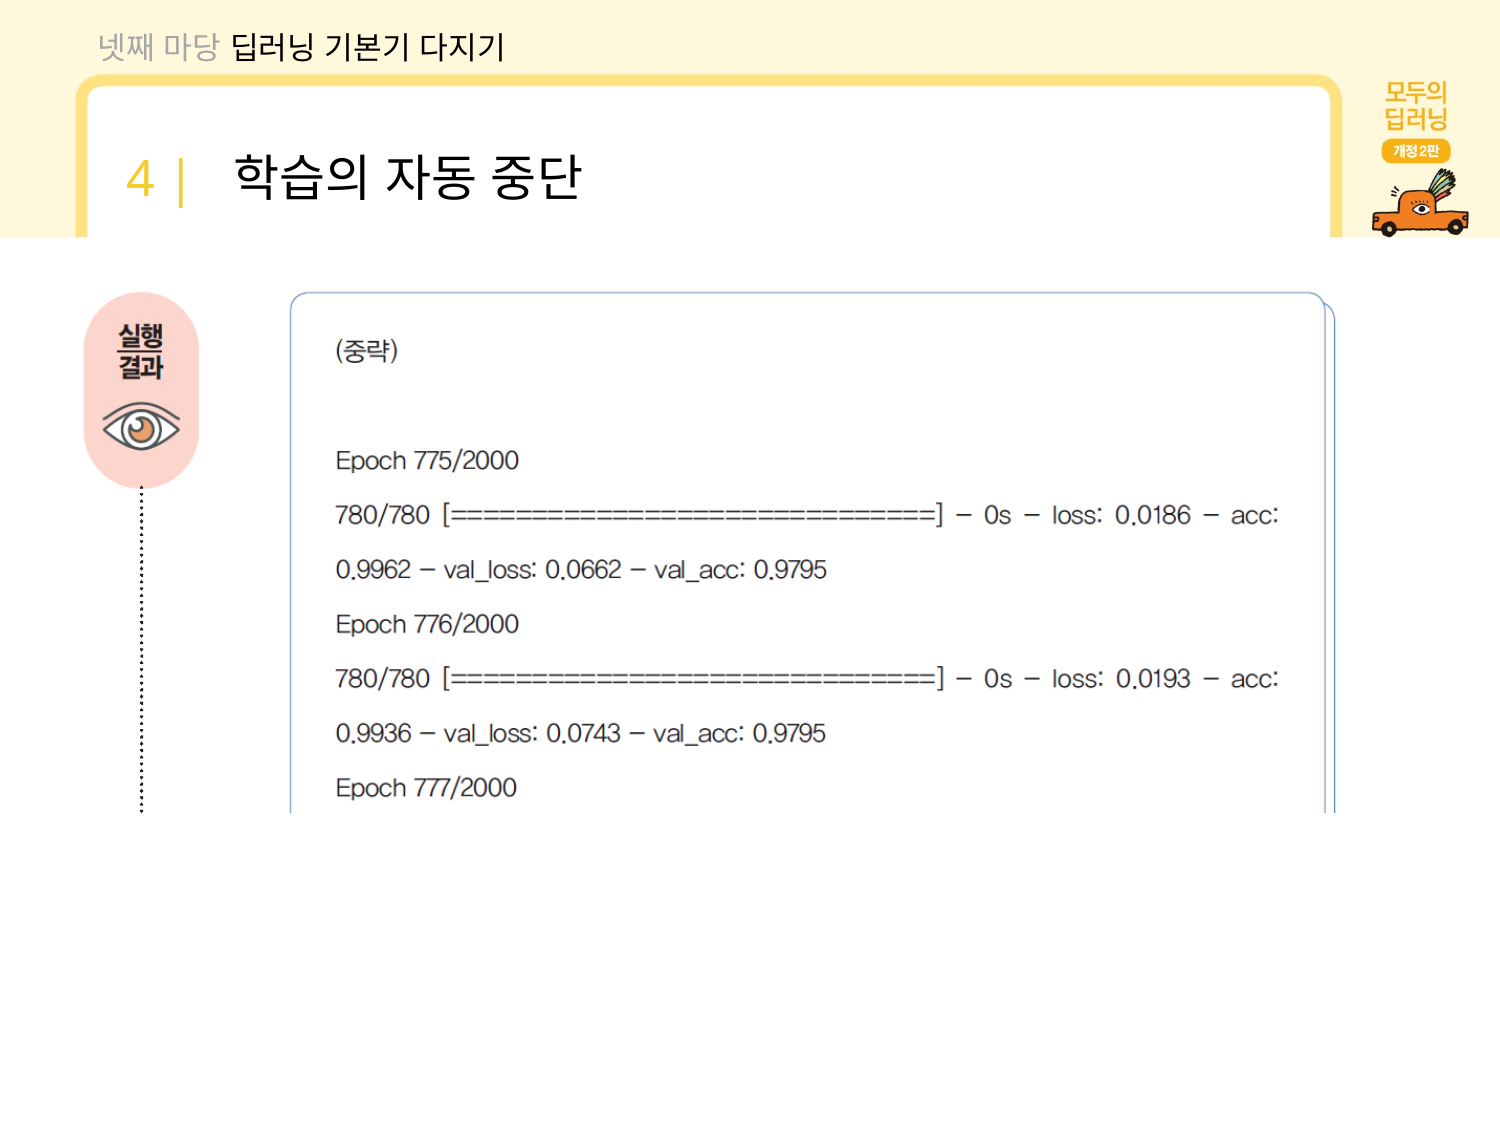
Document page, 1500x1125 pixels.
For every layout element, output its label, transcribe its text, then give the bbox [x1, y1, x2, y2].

text_box 넷째 마당 딥러닝 기본기 다지기 [82, 0, 1133, 74]
text_box 4 | 학습의 자동 중단 [111, 99, 1309, 214]
picture [0, 0, 1500, 1125]
